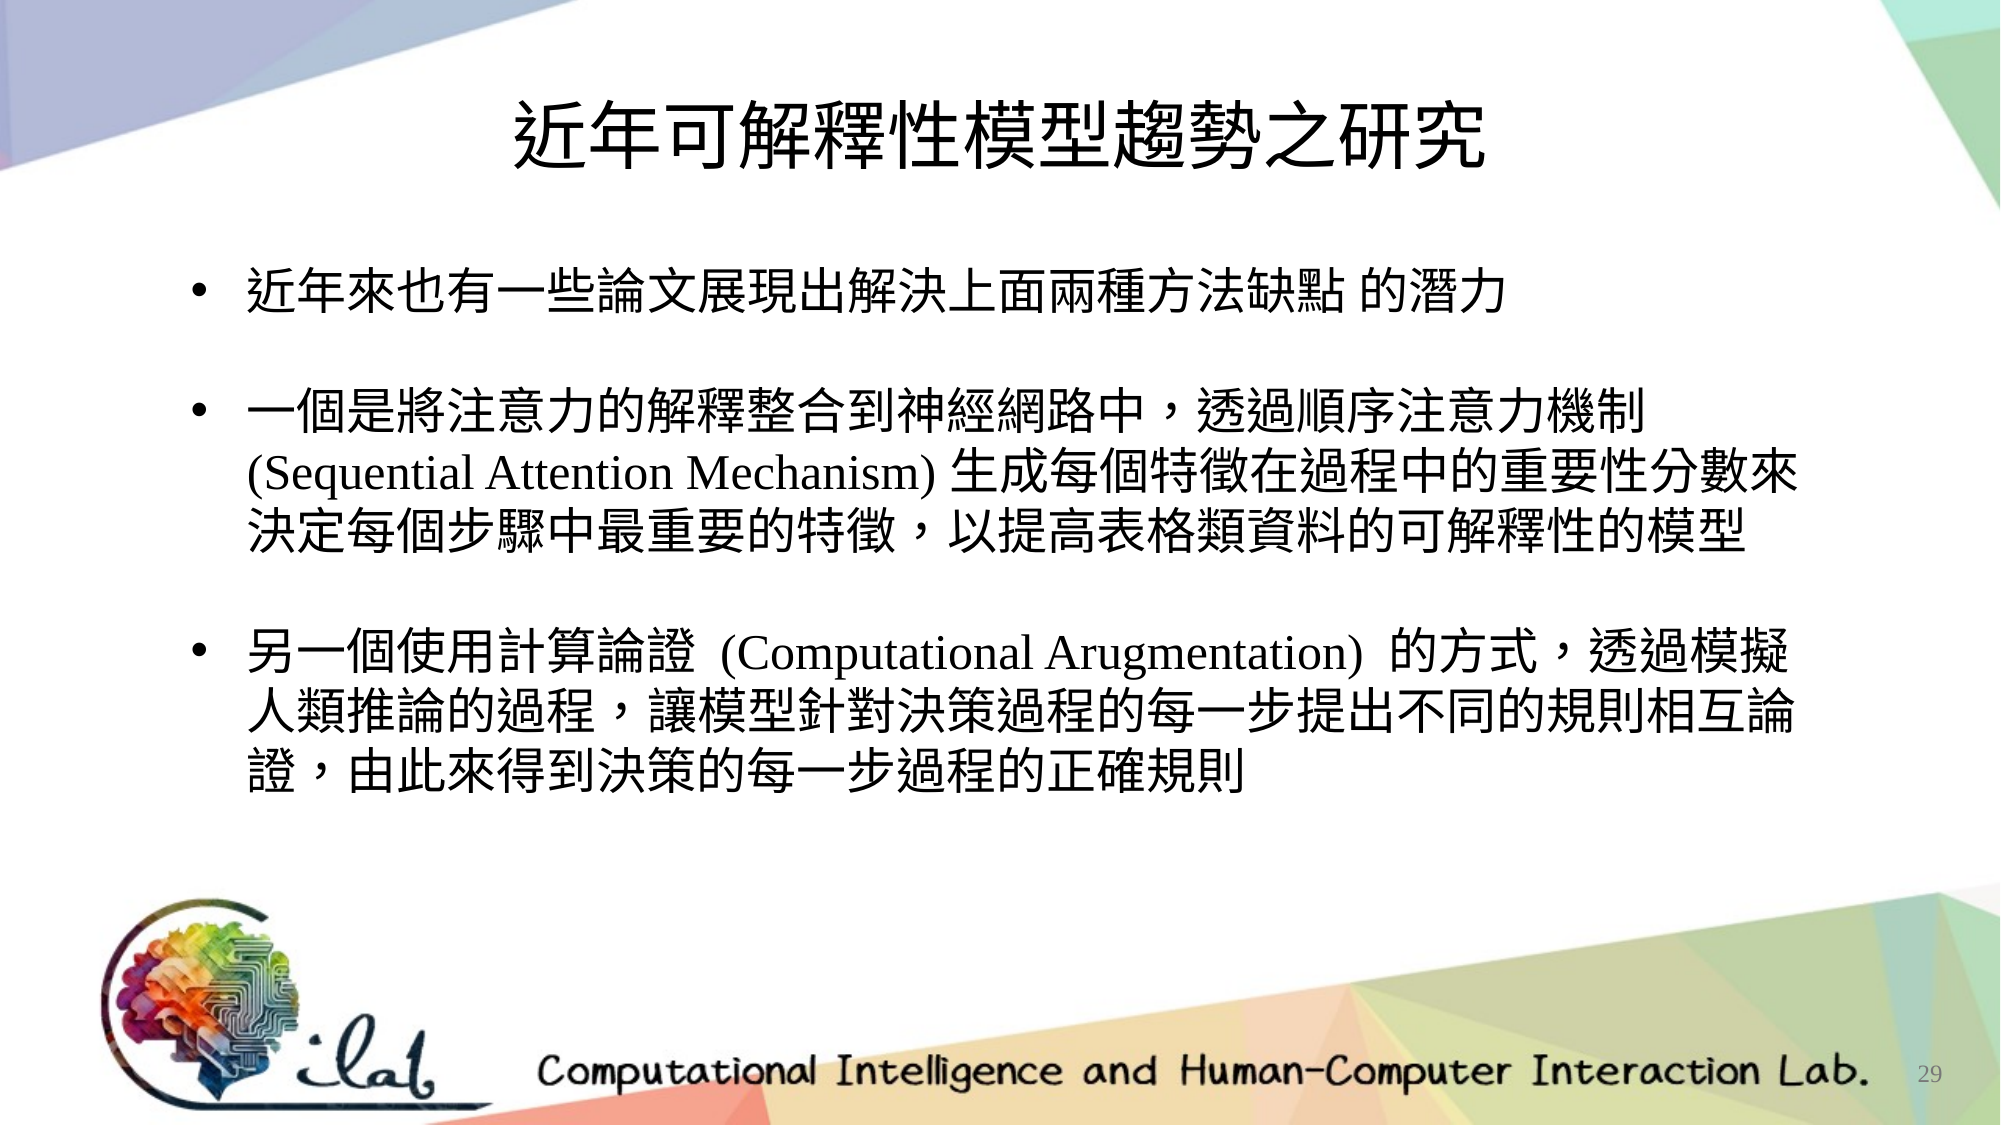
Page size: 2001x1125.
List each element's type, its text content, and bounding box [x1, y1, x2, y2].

picture [0, 0, 2001, 1125]
slide_number 29 [1507, 1042, 1958, 1103]
text_box 近年可解釋性模型趨勢之研究 [497, 81, 1503, 187]
text_box 近年來也有一些論文展現出解決上面兩種方法缺點 的潛力 一個是將注意力的解釋整合到神經網路中，透過順序注意力機制(Sequential Attention Mechanism)生成每個特徵在過程中的重要性分數來決定每個步驟中最重要的特徵，以提高表格類資料的可解釋性的模型 另一個使用計算論證 (Computational Arugmentation) 的方式，透過模擬人類推論的過程，讓模型針對決策過程的每一步提出不同的規則相互論證，由此來得到決策的每一步過程的正確規則 [175, 251, 1820, 807]
